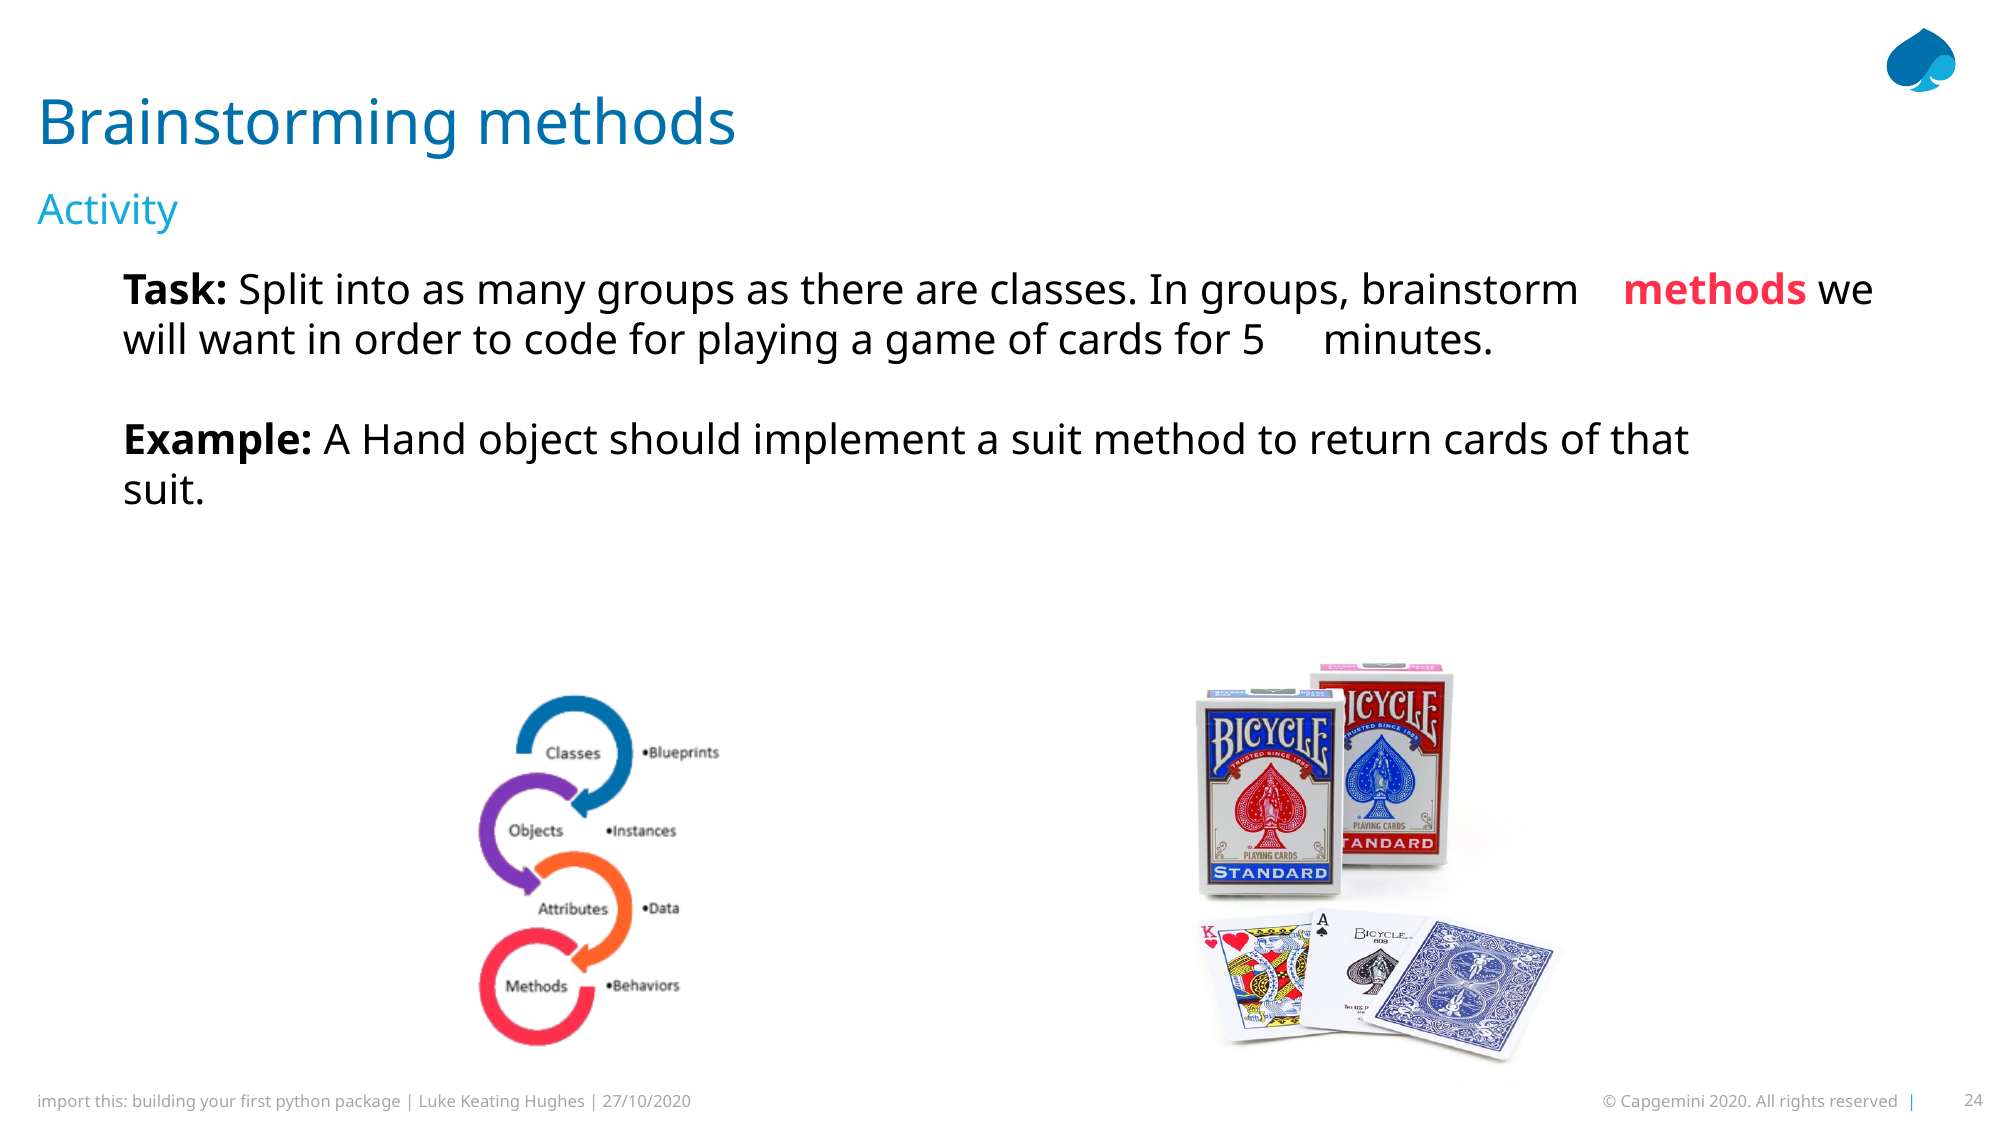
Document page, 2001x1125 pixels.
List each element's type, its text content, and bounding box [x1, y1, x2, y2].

list Activity [37, 188, 1957, 272]
picture [1166, 656, 1593, 1083]
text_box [407, 679, 787, 1059]
text_box Task: Split into as many groups as there are classes. In groups, brainstorm methods we will want in order to code for playing a game of cards for 5 minutes. Example: A Hand object should implement a suit method to return cards of that suit. [108, 255, 1892, 521]
title Brainstorming methods [37, 0, 1863, 182]
